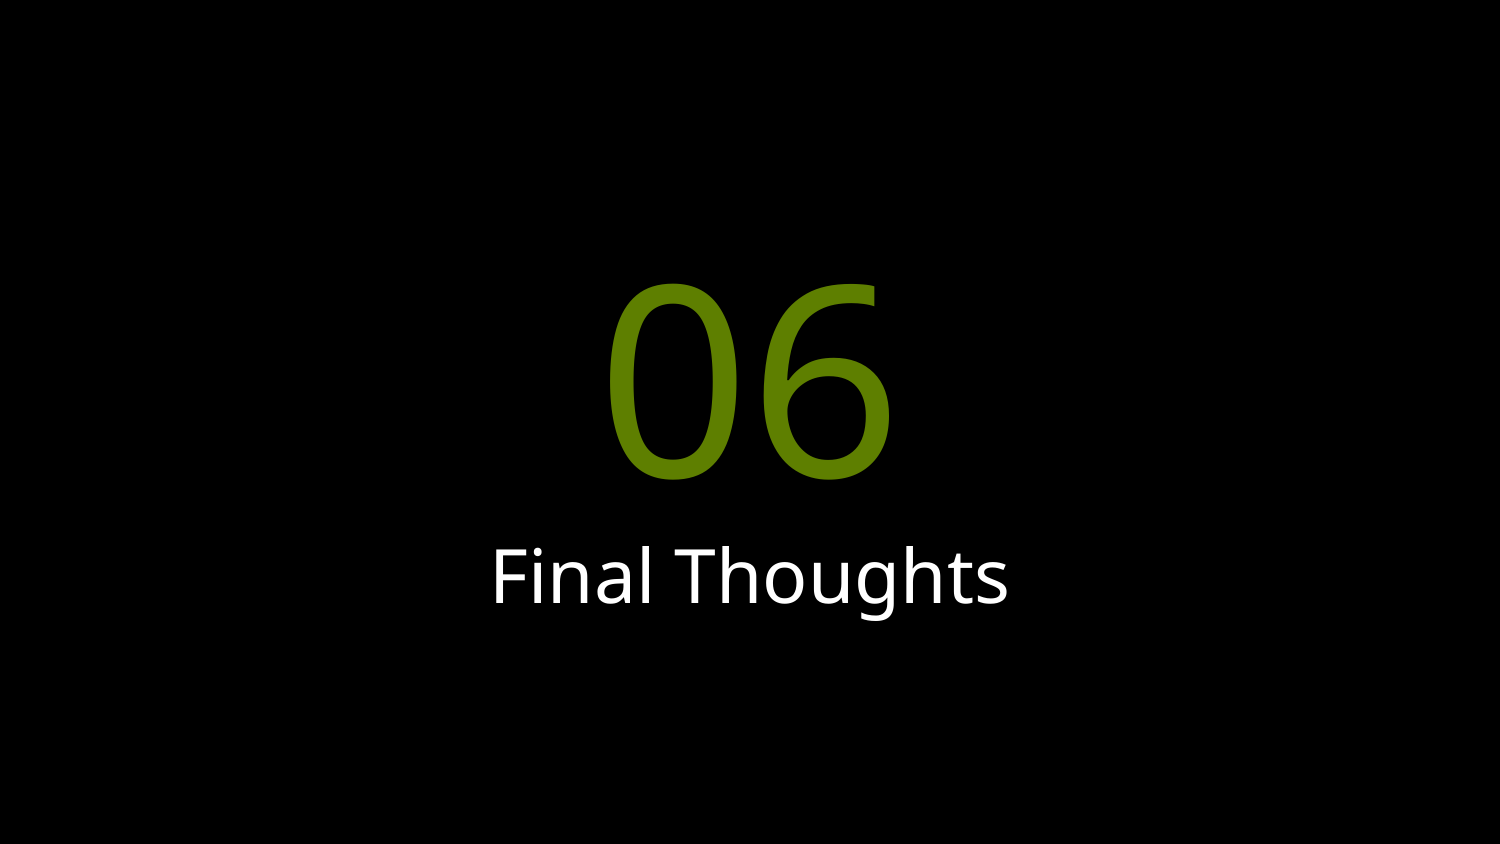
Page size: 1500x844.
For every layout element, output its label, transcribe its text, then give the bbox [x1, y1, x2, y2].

title 06 [537, 195, 963, 500]
title Final Thoughts [114, 500, 1386, 648]
